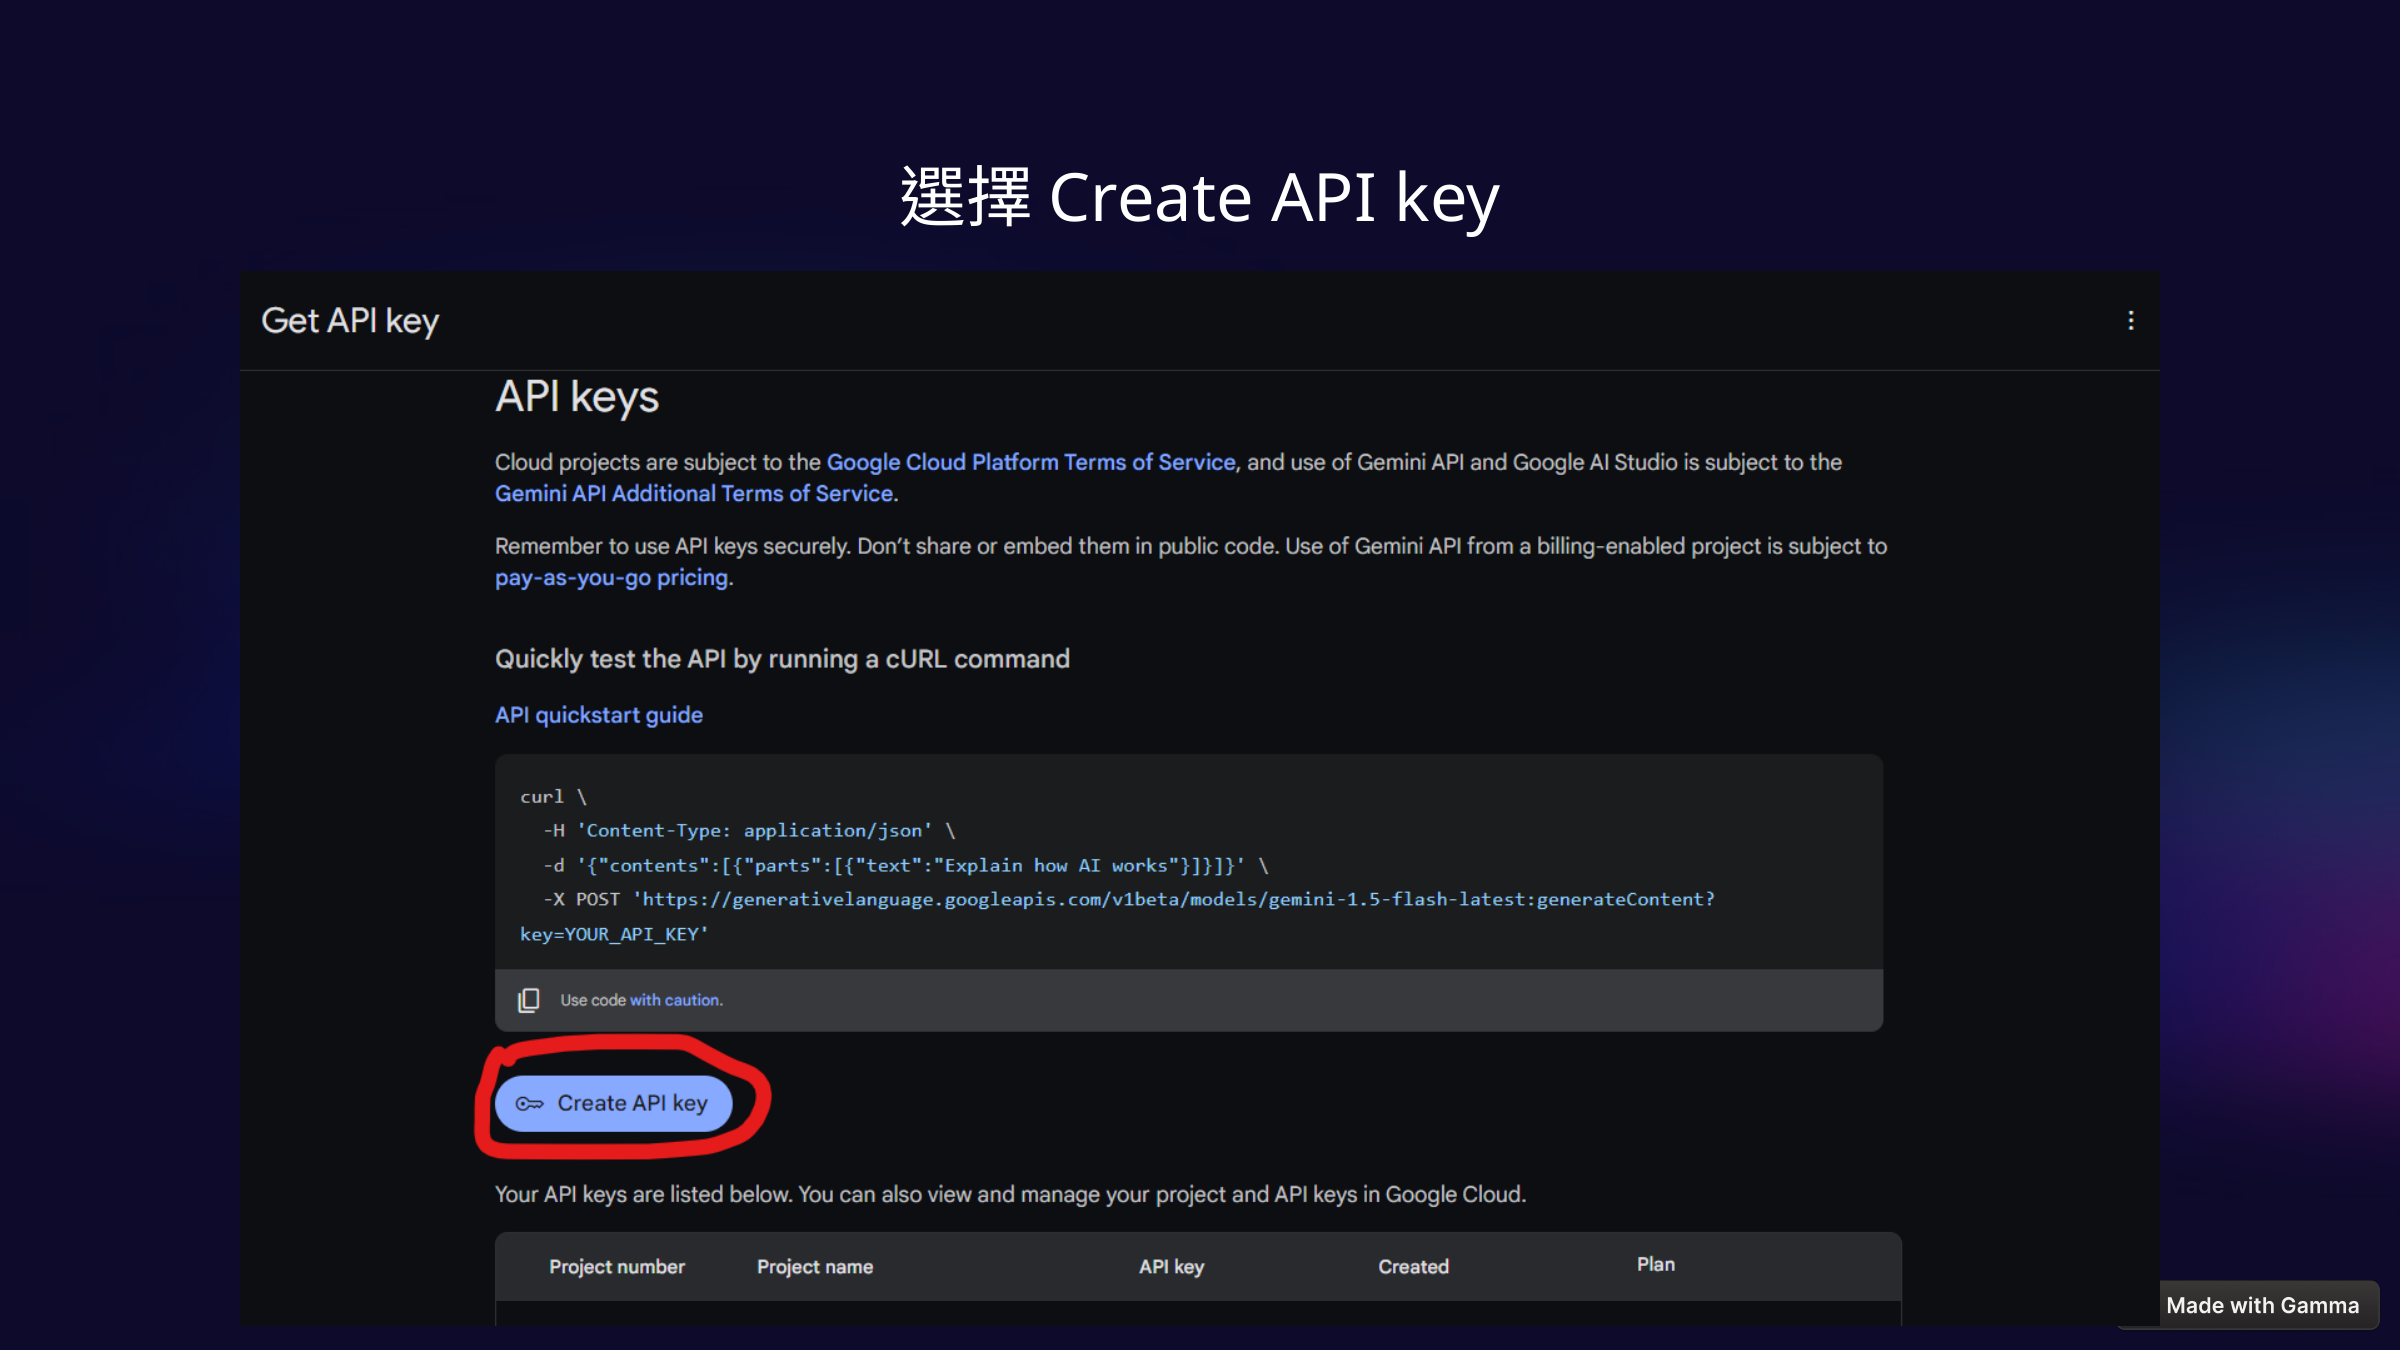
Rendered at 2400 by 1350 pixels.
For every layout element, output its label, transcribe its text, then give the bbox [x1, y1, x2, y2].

picture [240, 271, 2389, 1339]
text_box 選擇Create API key [884, 147, 1516, 243]
